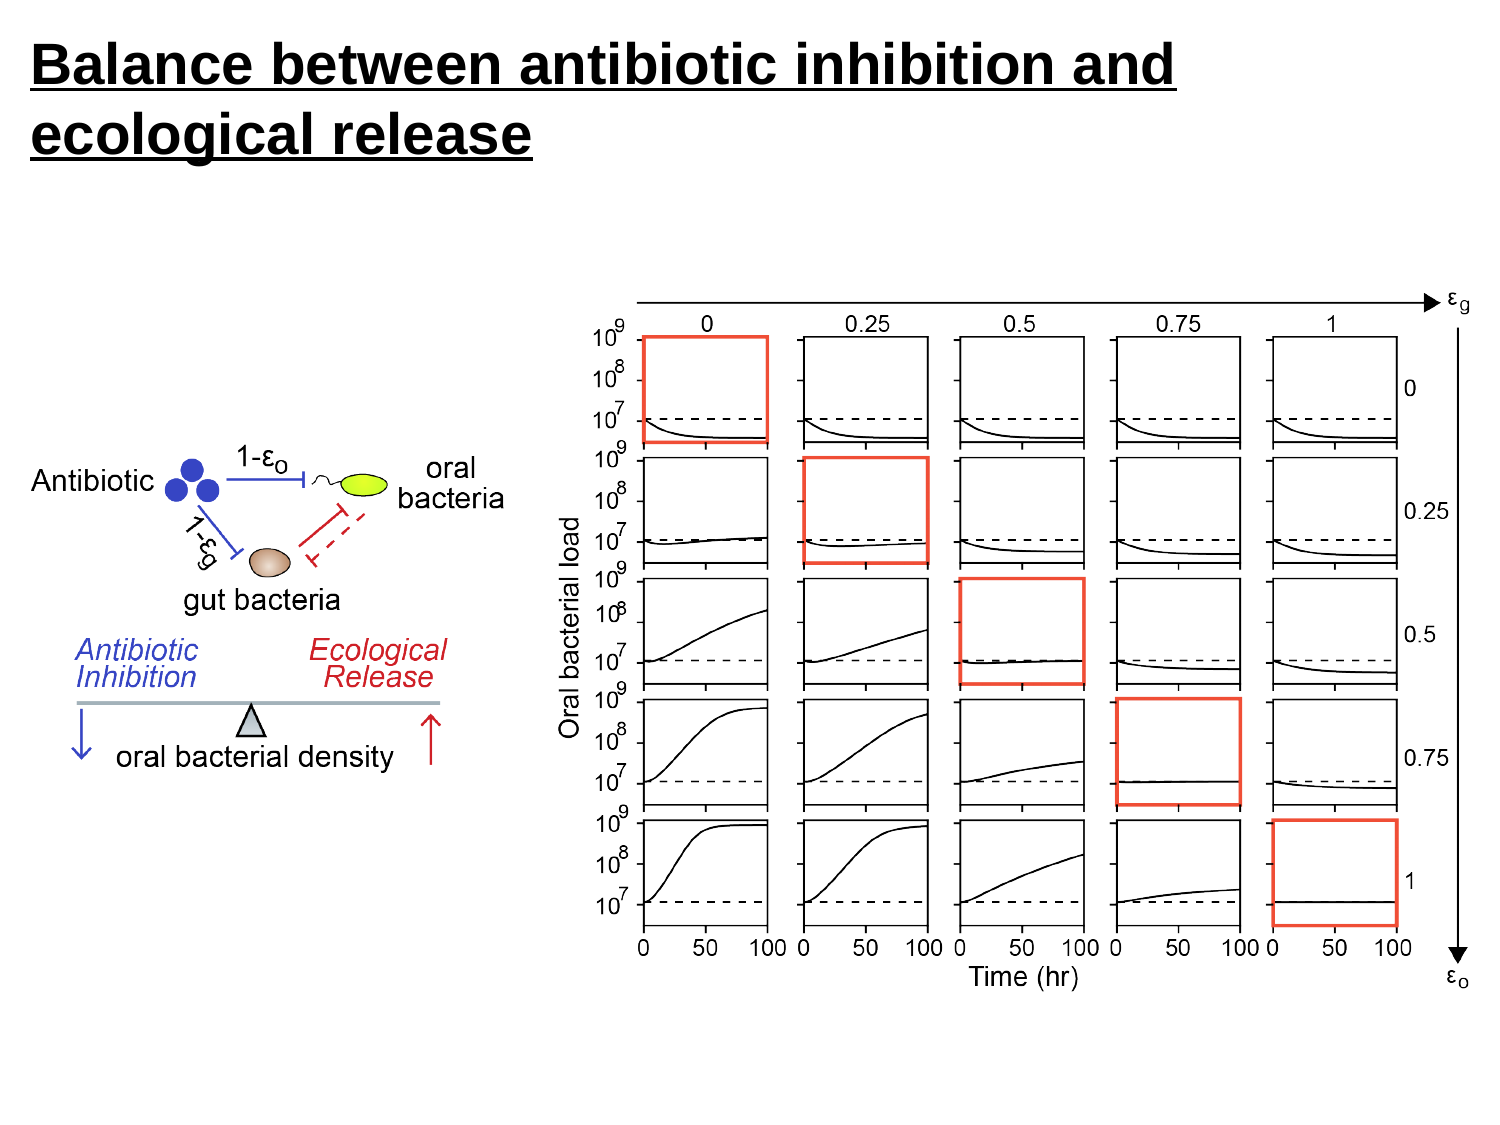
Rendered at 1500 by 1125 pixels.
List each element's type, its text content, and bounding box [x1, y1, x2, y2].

picture [554, 284, 1470, 995]
picture [30, 440, 505, 777]
text_box Balance between antibiotic inhibition and ecological release [15, 18, 1245, 174]
